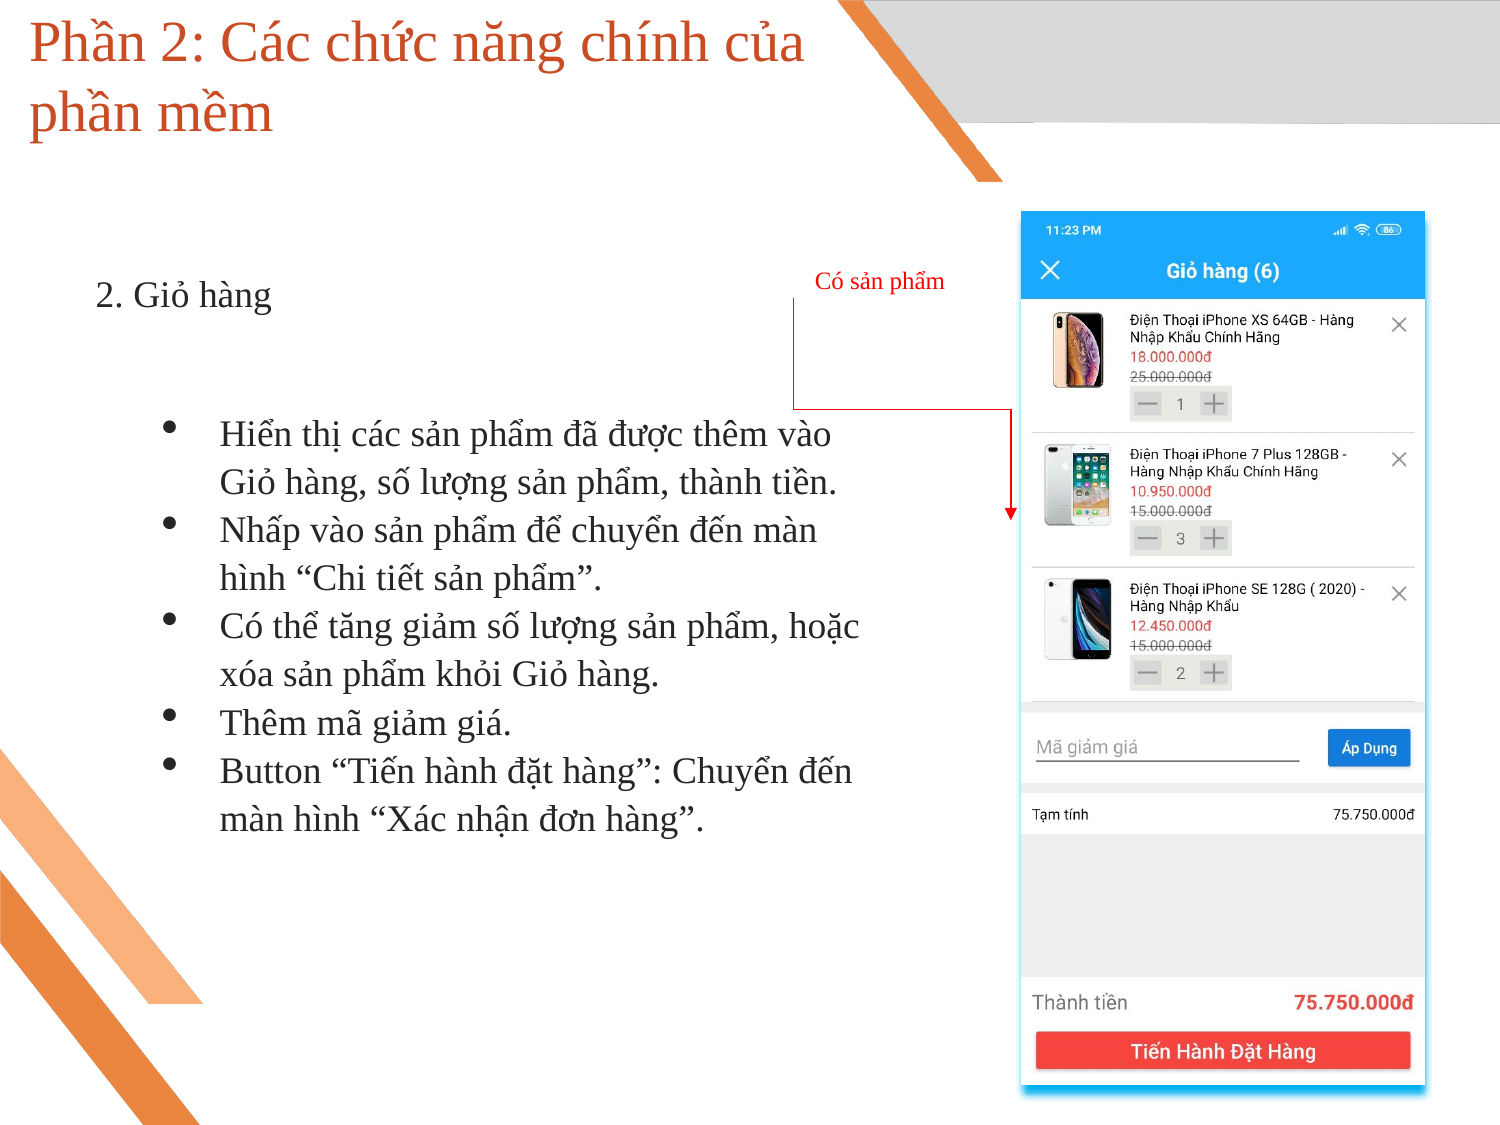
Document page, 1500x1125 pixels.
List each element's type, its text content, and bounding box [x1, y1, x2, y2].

text_box Có sản phẩm [799, 254, 1003, 285]
picture [1021, 211, 1425, 1085]
text_box 2. Giỏ hàng [80, 262, 525, 323]
picture [0, 745, 203, 1125]
text_box Hiển thị các sản phẩm đã được thêm vào Giỏ hàng, số lượng sản phẩm, thành tiền. Nhấp vào sản phẩm để chuyển đến màn hình “Chi tiết sản phẩm”. Có thể tăng giảm số lượng sản phẩm, hoặc xóa sản phẩm khỏi Giỏ hàng. Thêm mã giảm giá. Button “Tiến hành đặt hàng”: Chuyển đến màn hình “Xác nhận đơn hàng”. [148, 398, 902, 847]
picture [837, 0, 1500, 182]
title Phần 2: Các chức năng chính của phần mềm [0, 7, 838, 139]
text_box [793, 298, 1011, 521]
